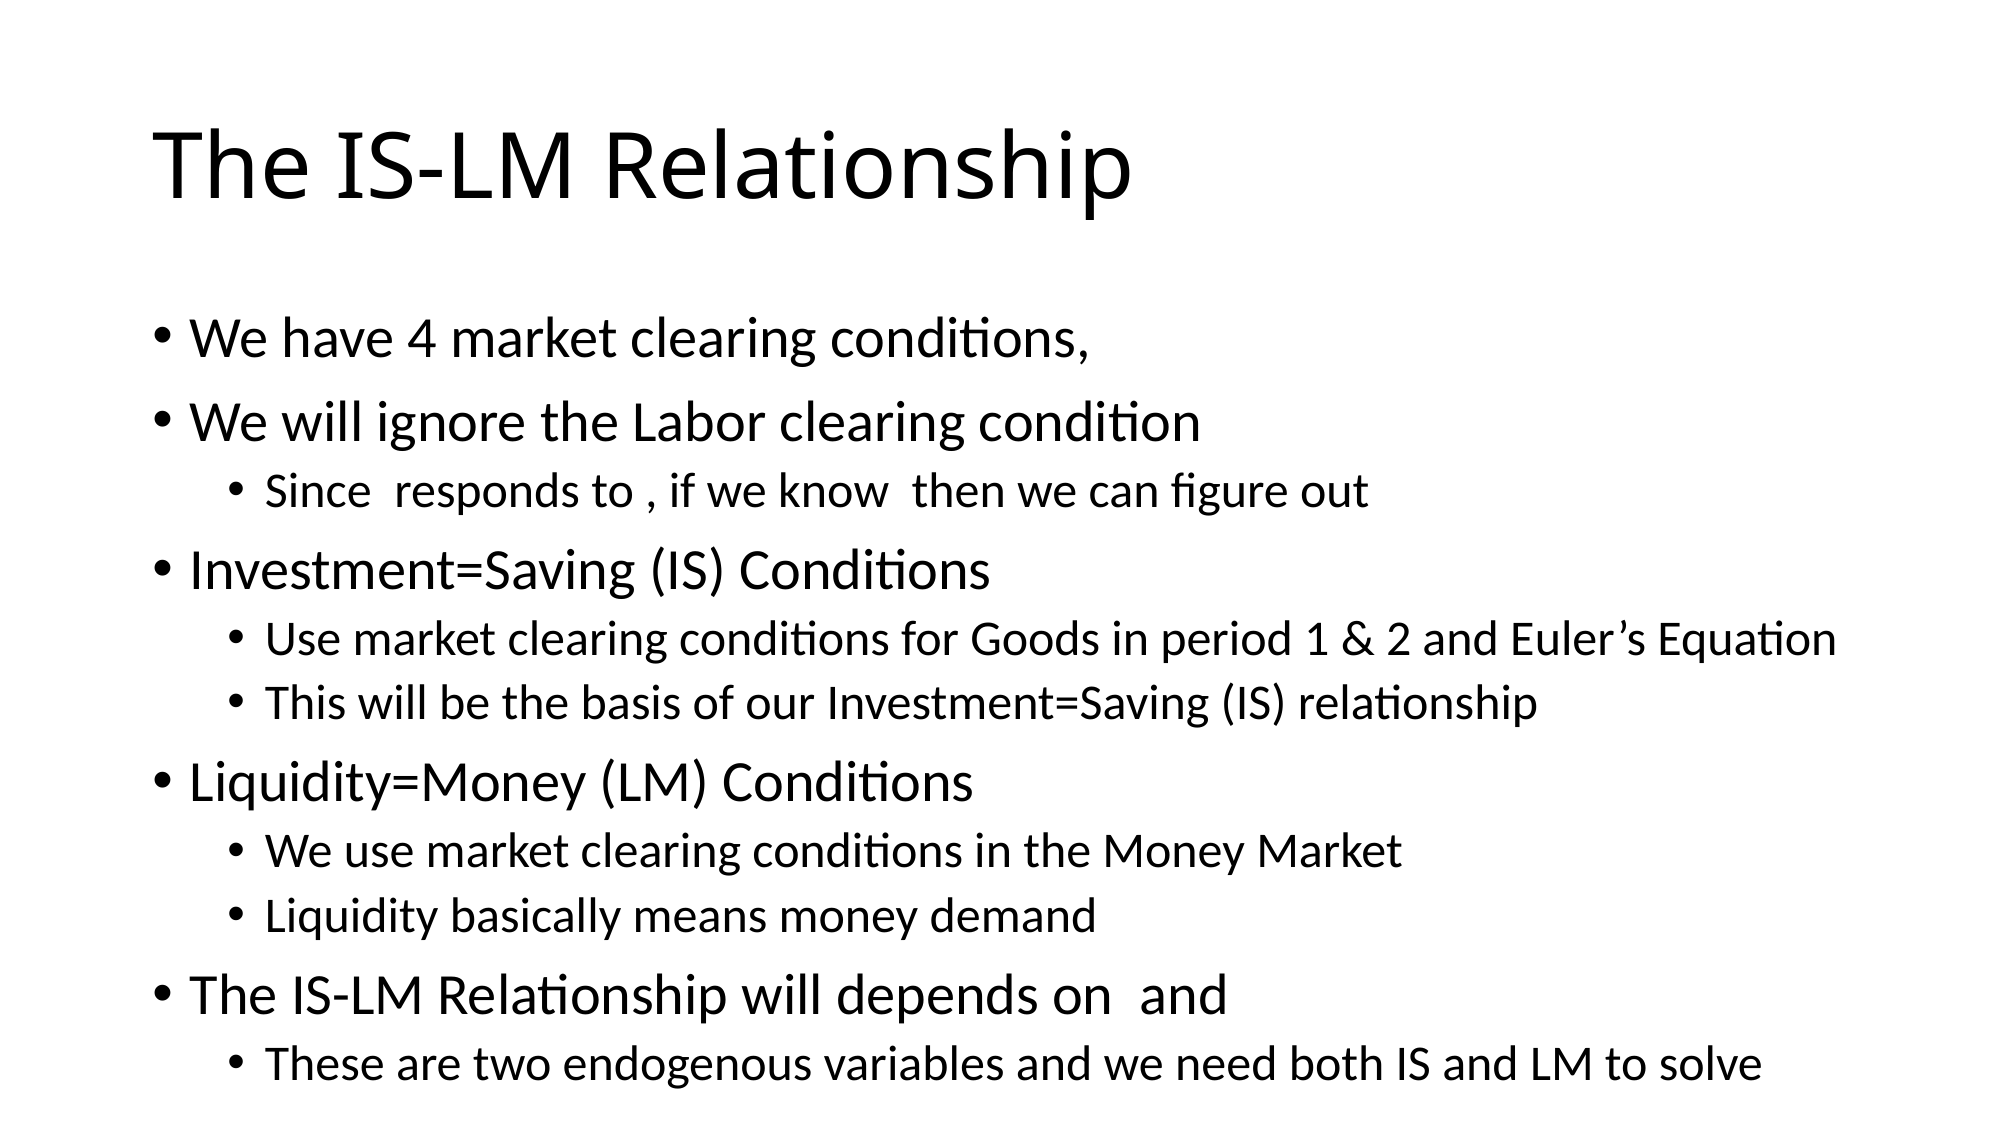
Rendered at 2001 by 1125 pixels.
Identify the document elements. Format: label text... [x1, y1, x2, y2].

title The IS-LM Relationship [137, 59, 1863, 278]
